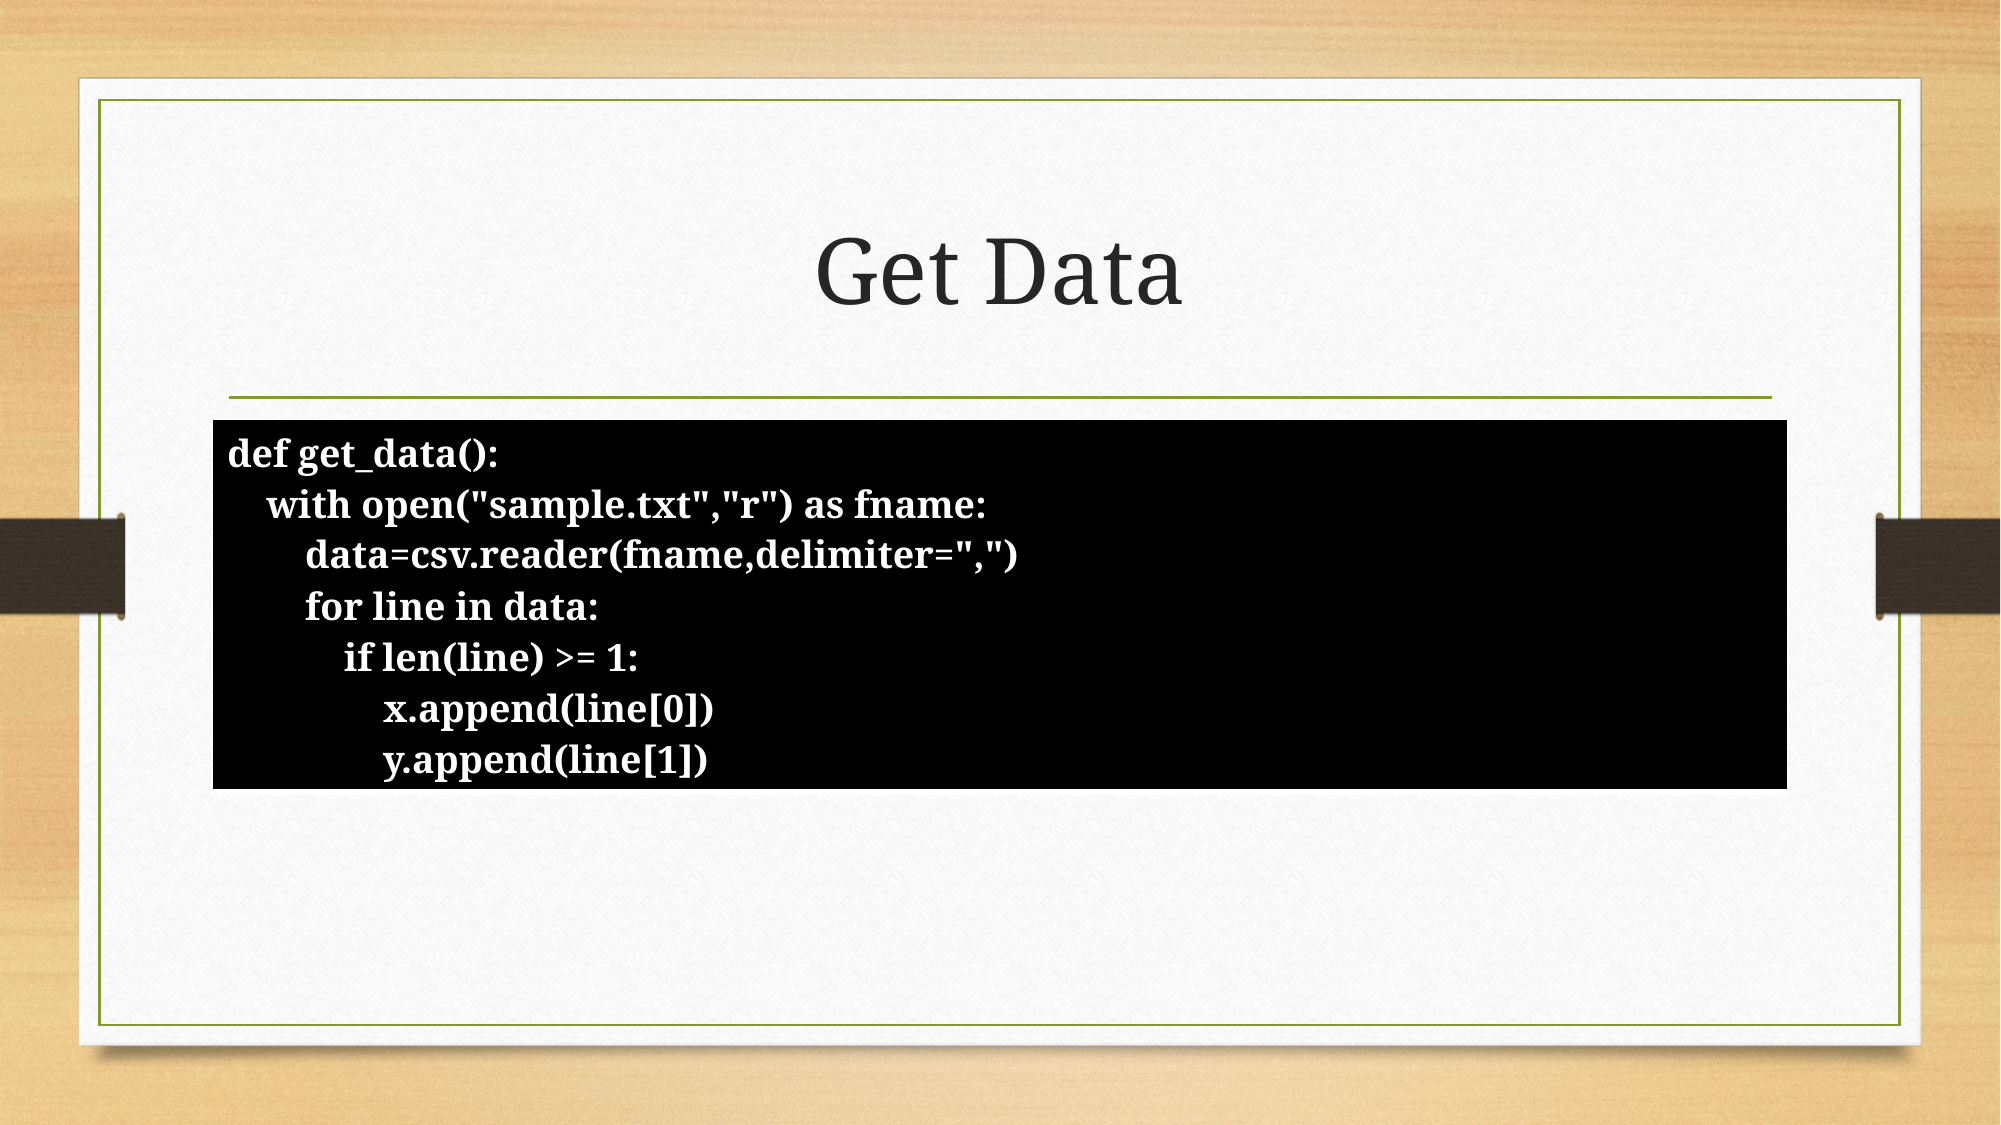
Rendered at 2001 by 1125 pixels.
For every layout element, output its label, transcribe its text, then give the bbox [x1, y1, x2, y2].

picture [0, 0, 2001, 1125]
table_header def get_data(): with open("sample.txt","r") as fname: data=csv.reader(fname,delimiter=",") for line in data: if len(line) >= 1: x.append(line[0]) y.append(line[1]) [213, 420, 1787, 789]
title Get Data [212, 161, 1788, 375]
